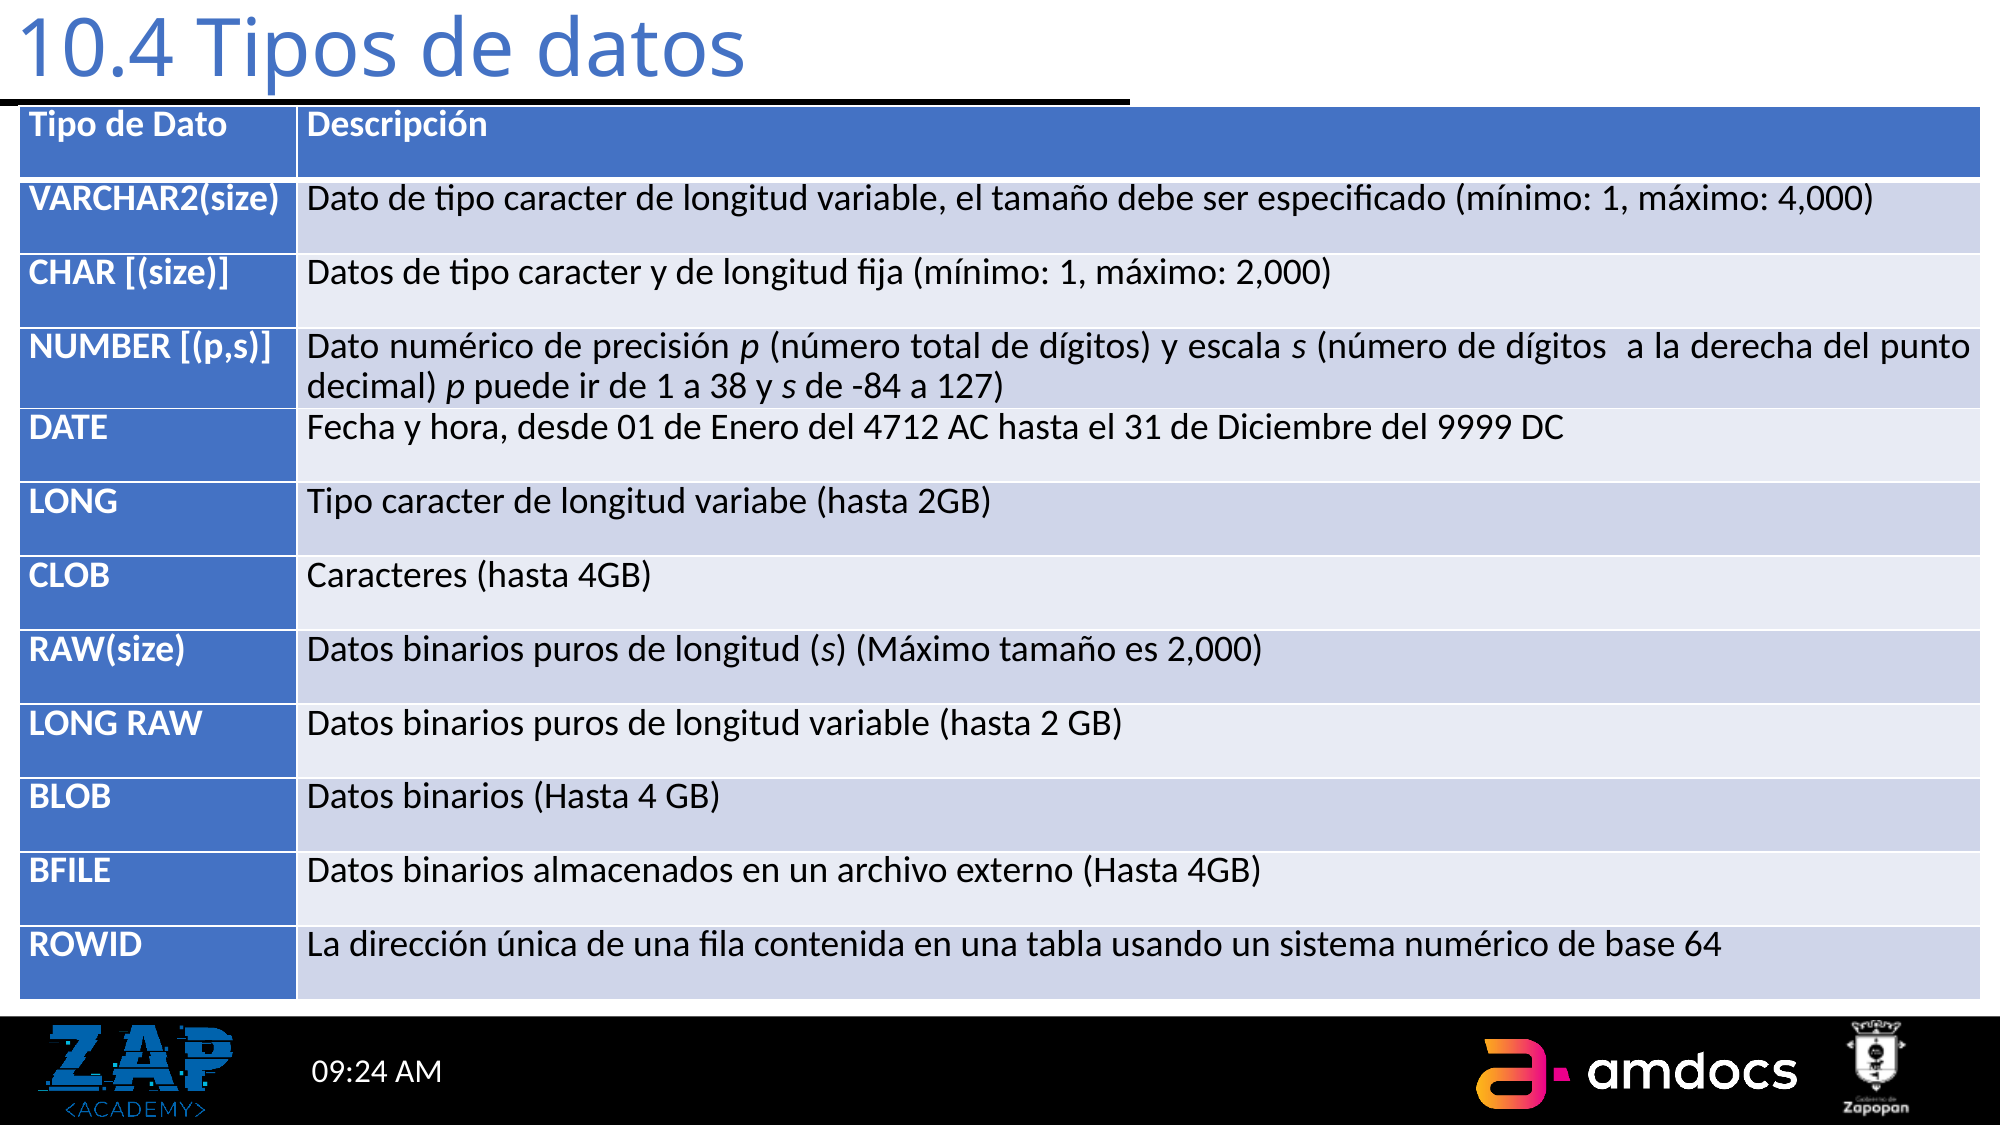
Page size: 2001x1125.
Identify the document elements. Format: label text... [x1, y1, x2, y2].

table_header Descripción [298, 107, 1980, 177]
table_cell Tipo caracter de longitud variabe (hasta 2GB) [298, 483, 1980, 555]
table_cell Datos binarios (Hasta 4 GB) [298, 779, 1980, 851]
table_cell ROWID [20, 927, 296, 999]
table_cell NUMBER [(p,s)] [20, 329, 296, 408]
table_cell BFILE [20, 853, 296, 925]
table_cell VARCHAR2(size) [20, 183, 296, 253]
table_cell Fecha y hora, desde 01 de Enero del 4712 AC hasta el 31 de Diciembre del 9999 DC [298, 409, 1980, 481]
table_cell La dirección única de una fila contenida en una tabla usando un sistema numérico de base 64 [298, 927, 1980, 999]
table_cell Datos binarios puros de longitud variable (hasta 2 GB) [298, 705, 1980, 777]
table_cell LONG [20, 483, 296, 555]
table_header Tipo de Dato [20, 107, 296, 177]
table_cell CHAR [(size)] [20, 255, 296, 327]
title 10.4 Tipos de datos [0, 0, 1200, 102]
table_cell Datos binarios puros de longitud (s) (Máximo tamaño es 2,000) [298, 631, 1980, 703]
table_cell RAW(size) [20, 631, 296, 703]
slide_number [296, 1039, 584, 1099]
table_cell BLOB [20, 779, 296, 851]
table_cell Datos de tipo caracter y de longitud fija (mínimo: 1, máximo: 2,000) [298, 255, 1980, 327]
table_cell Dato de tipo caracter de longitud variable, el tamaño debe ser especificado (mínimo: 1, máximo: 4,000) [298, 183, 1980, 253]
table_cell DATE [20, 409, 296, 481]
table_cell LONG RAW [20, 705, 296, 777]
table_cell Dato numérico de precisión p (número total de dígitos) y escala s (número de dígitos a la derecha del punto decimal) p puede ir de 1 a 38 y s de -84 a 127) [298, 329, 1980, 408]
picture [1476, 1039, 1797, 1109]
table_cell Caracteres (hasta 4GB) [298, 557, 1980, 629]
table_cell Datos binarios almacenados en un archivo externo (Hasta 4GB) [298, 853, 1980, 925]
picture [38, 1025, 233, 1117]
table_cell CLOB [20, 557, 296, 629]
picture [1824, 1020, 1936, 1121]
